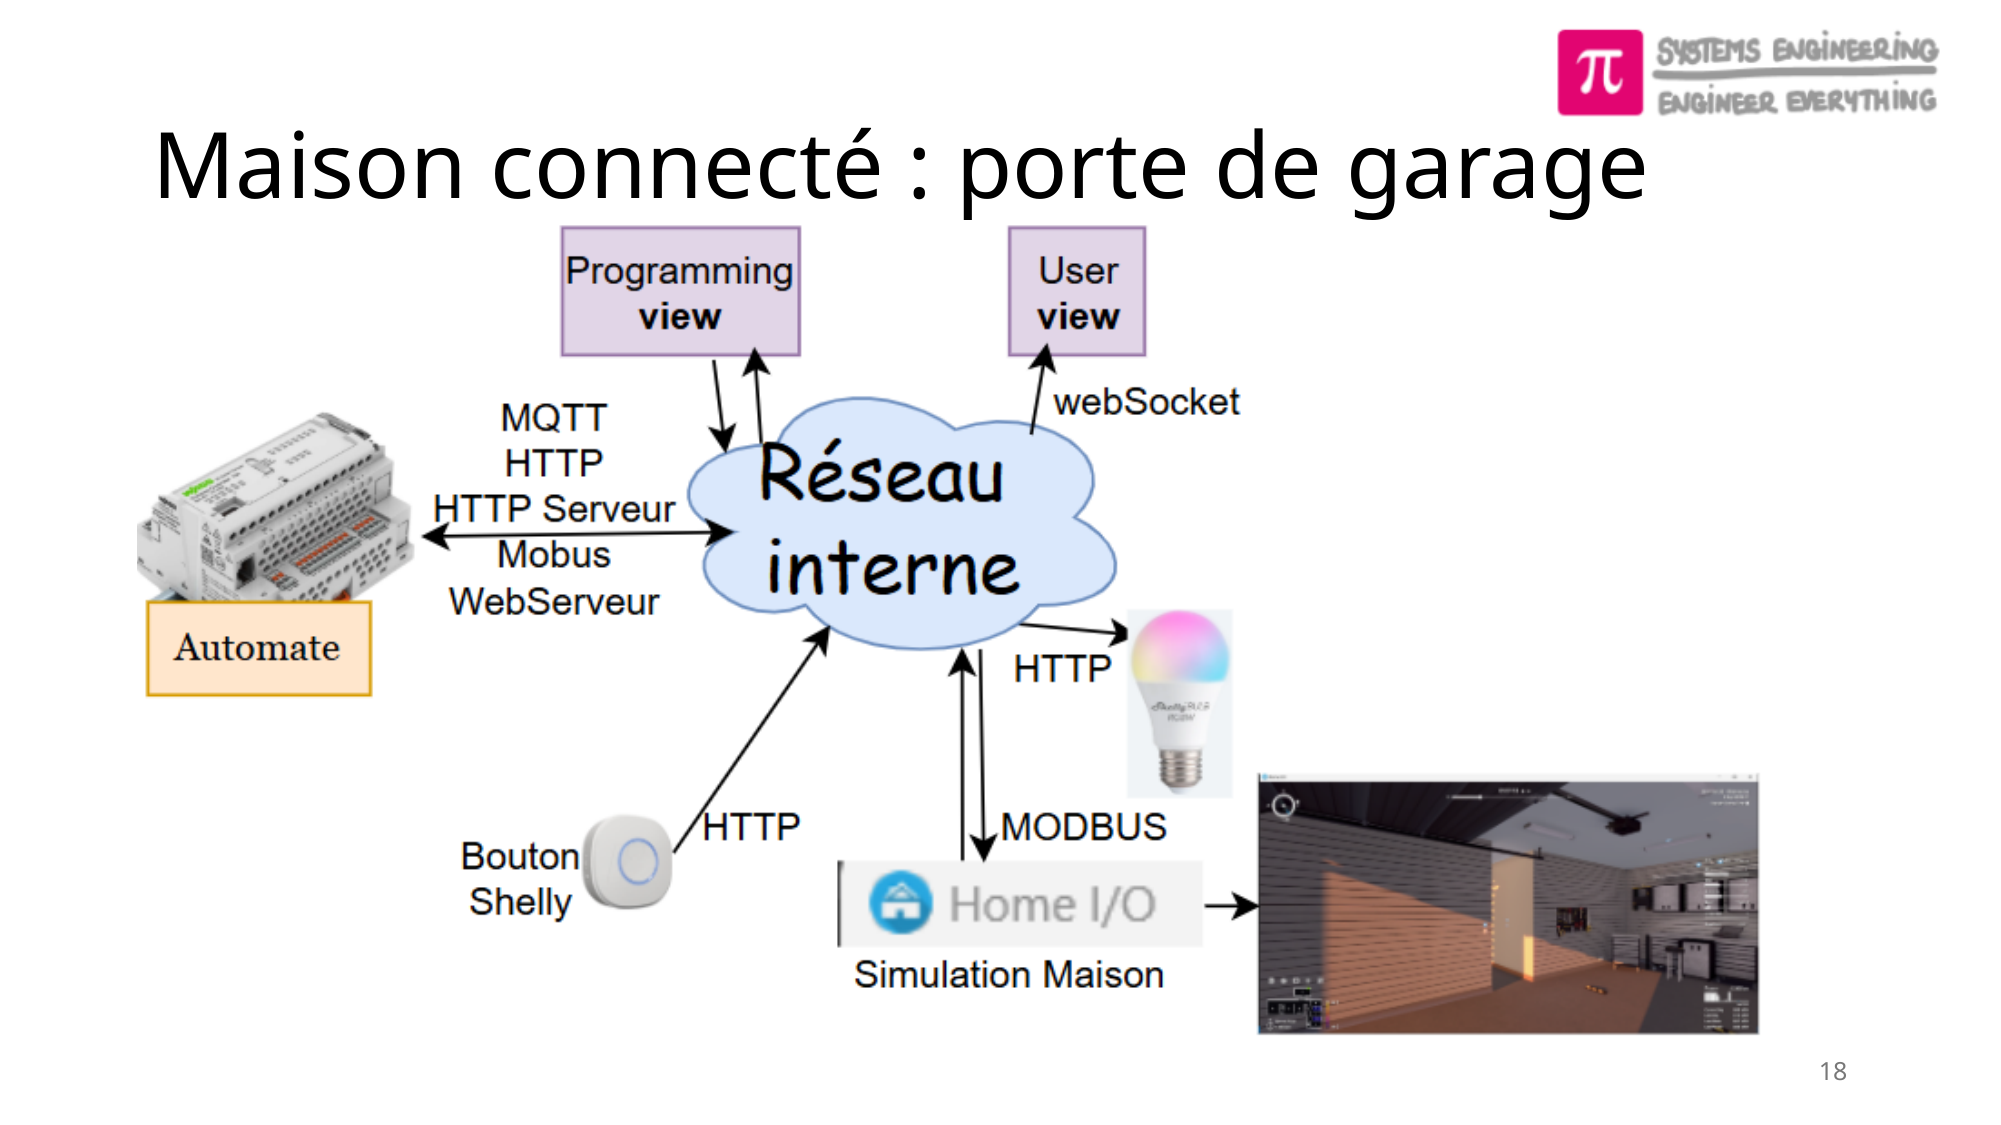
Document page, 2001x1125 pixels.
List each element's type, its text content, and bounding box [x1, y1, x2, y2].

picture [136, 224, 1763, 1037]
slide_number 18 [1412, 1042, 1863, 1103]
title Maison connecté : porte de garage [137, 59, 1863, 278]
picture [1557, 26, 1943, 119]
